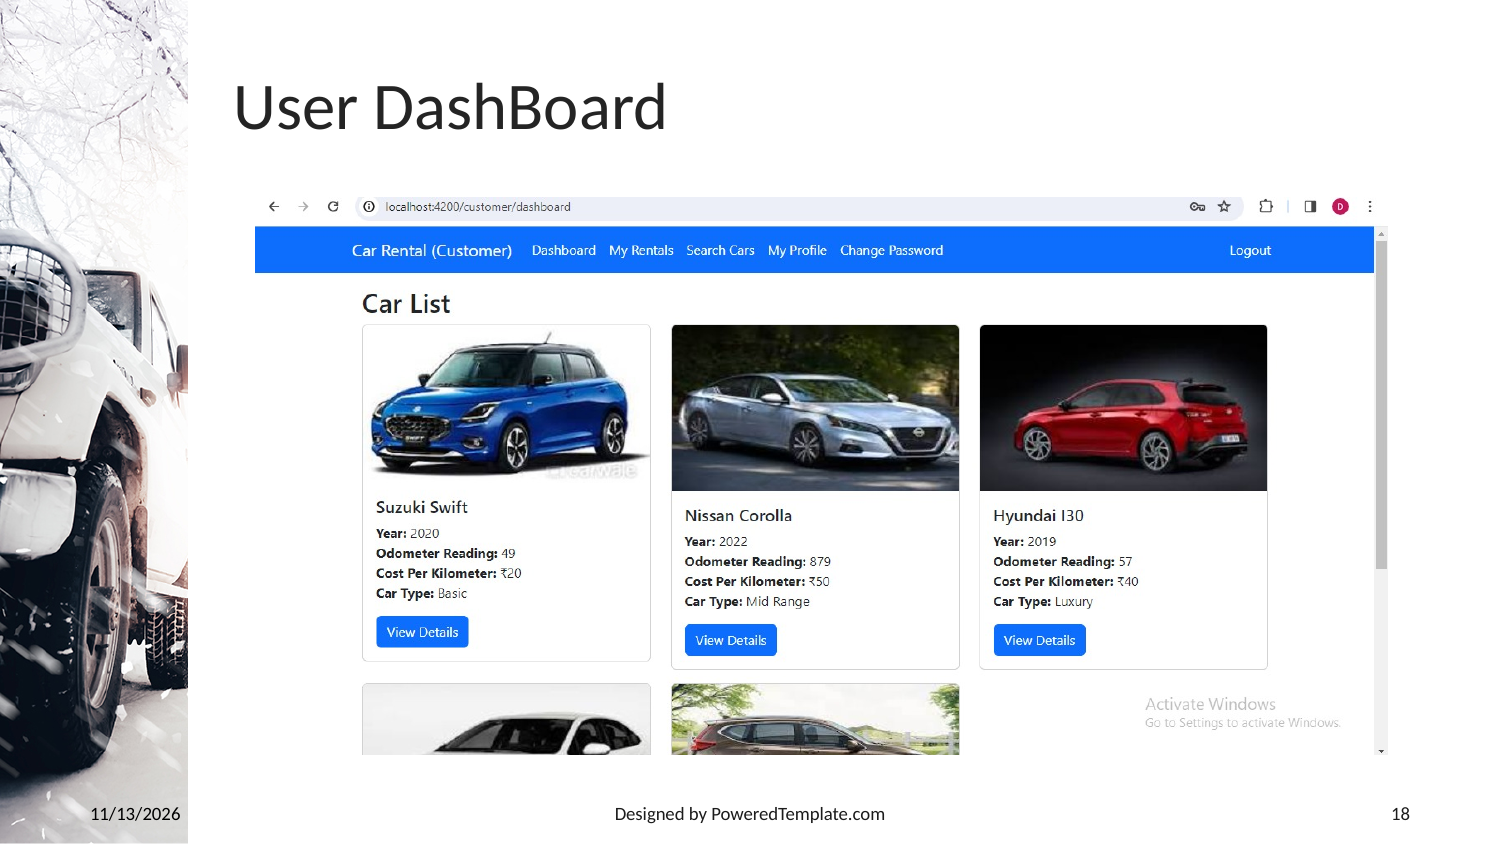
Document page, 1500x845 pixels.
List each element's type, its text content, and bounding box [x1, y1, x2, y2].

picture [0, 0, 1500, 844]
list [255, 197, 1388, 755]
title User DashBoard [218, 32, 1423, 173]
slide_number 18 [1074, 794, 1425, 828]
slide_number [75, 794, 425, 828]
footer Designed by PoweredTemplate.com [512, 794, 988, 828]
